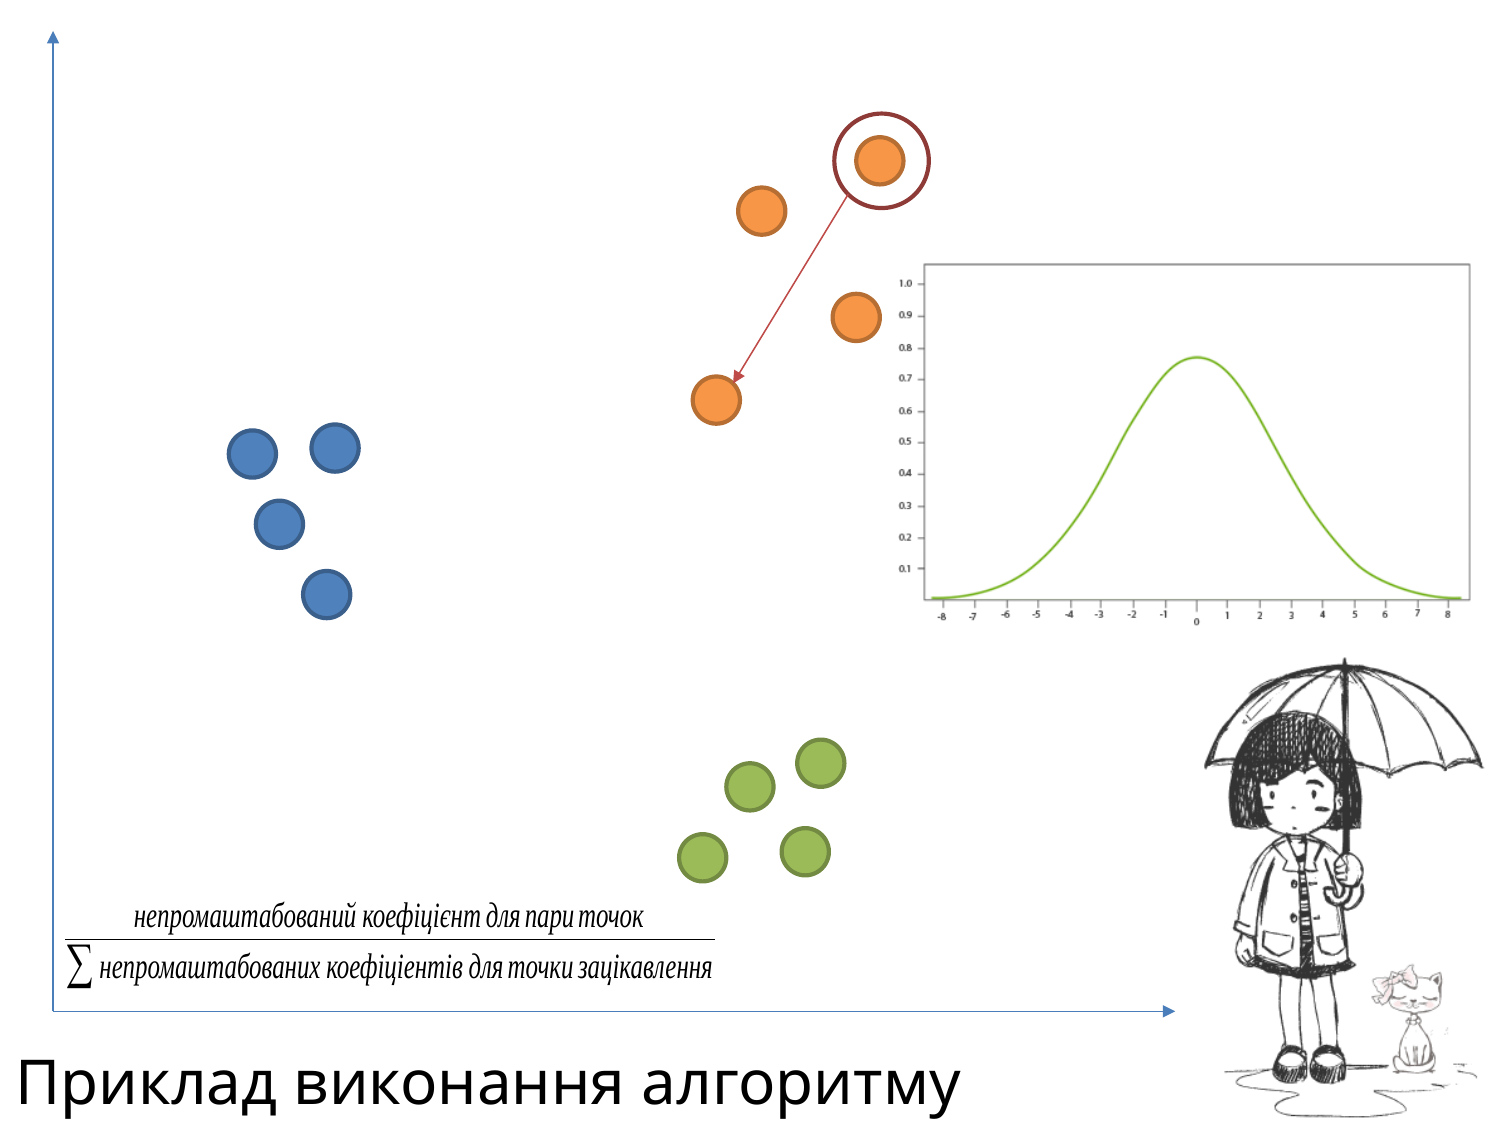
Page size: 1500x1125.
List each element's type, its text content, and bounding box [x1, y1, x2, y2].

text_box [724, 761, 776, 813]
text_box [690, 374, 743, 426]
picture [849, 252, 1481, 632]
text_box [732, 193, 849, 384]
picture [1198, 651, 1491, 1125]
text_box [253, 498, 306, 551]
text_box [744, 185, 779, 192]
title Приклад виконання алгоритму [0, 1035, 1350, 1125]
text_box [309, 422, 361, 474]
text_box [832, 111, 931, 211]
text_box [795, 737, 847, 789]
text_box [300, 568, 353, 621]
text_box [676, 832, 729, 884]
text_box [226, 428, 279, 480]
text_box [779, 826, 831, 878]
